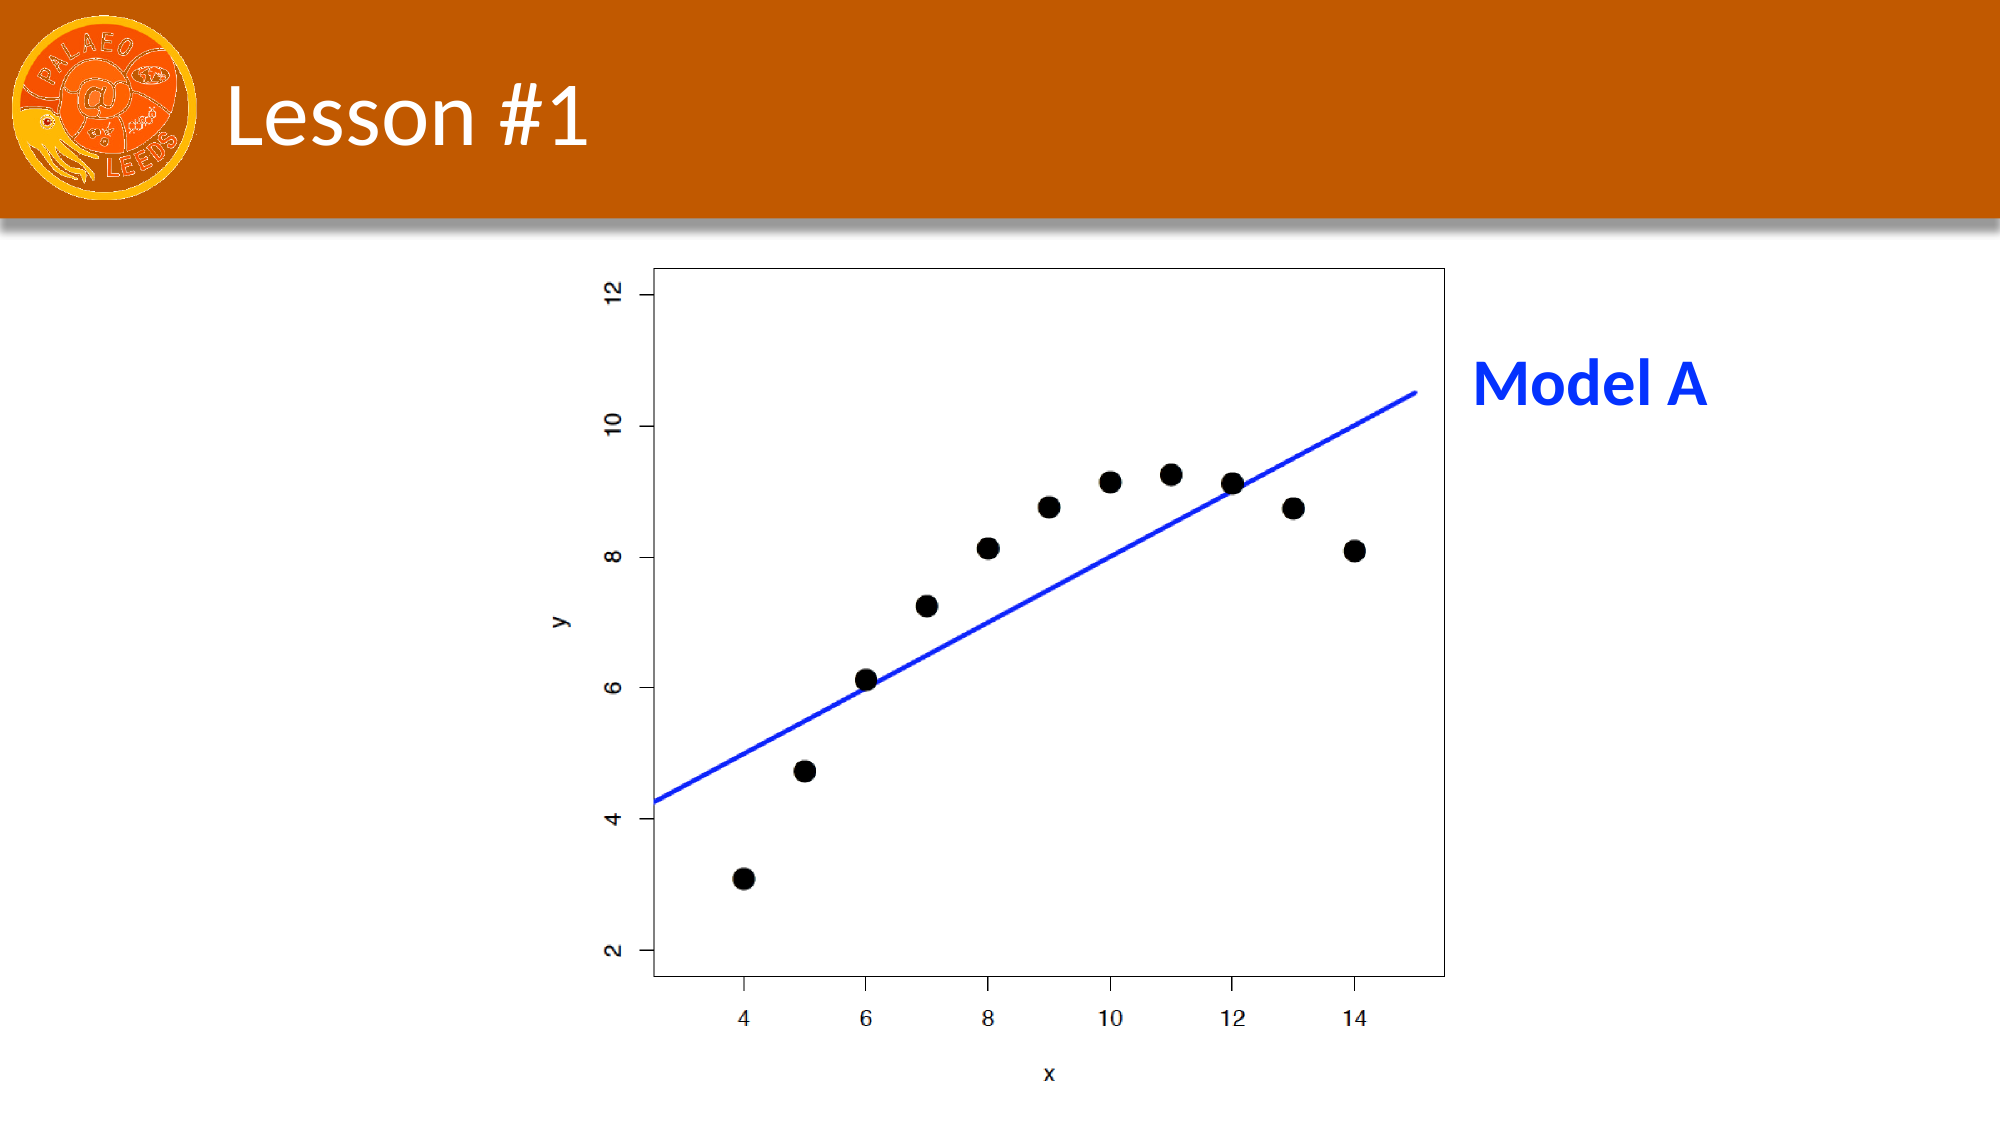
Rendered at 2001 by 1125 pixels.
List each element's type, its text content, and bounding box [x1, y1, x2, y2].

picture [11, 15, 197, 200]
text_box [0, 0, 2000, 219]
text_box Lesson #1 [210, 17, 2000, 201]
picture [543, 258, 1457, 1092]
text_box Model A [1457, 331, 1724, 427]
